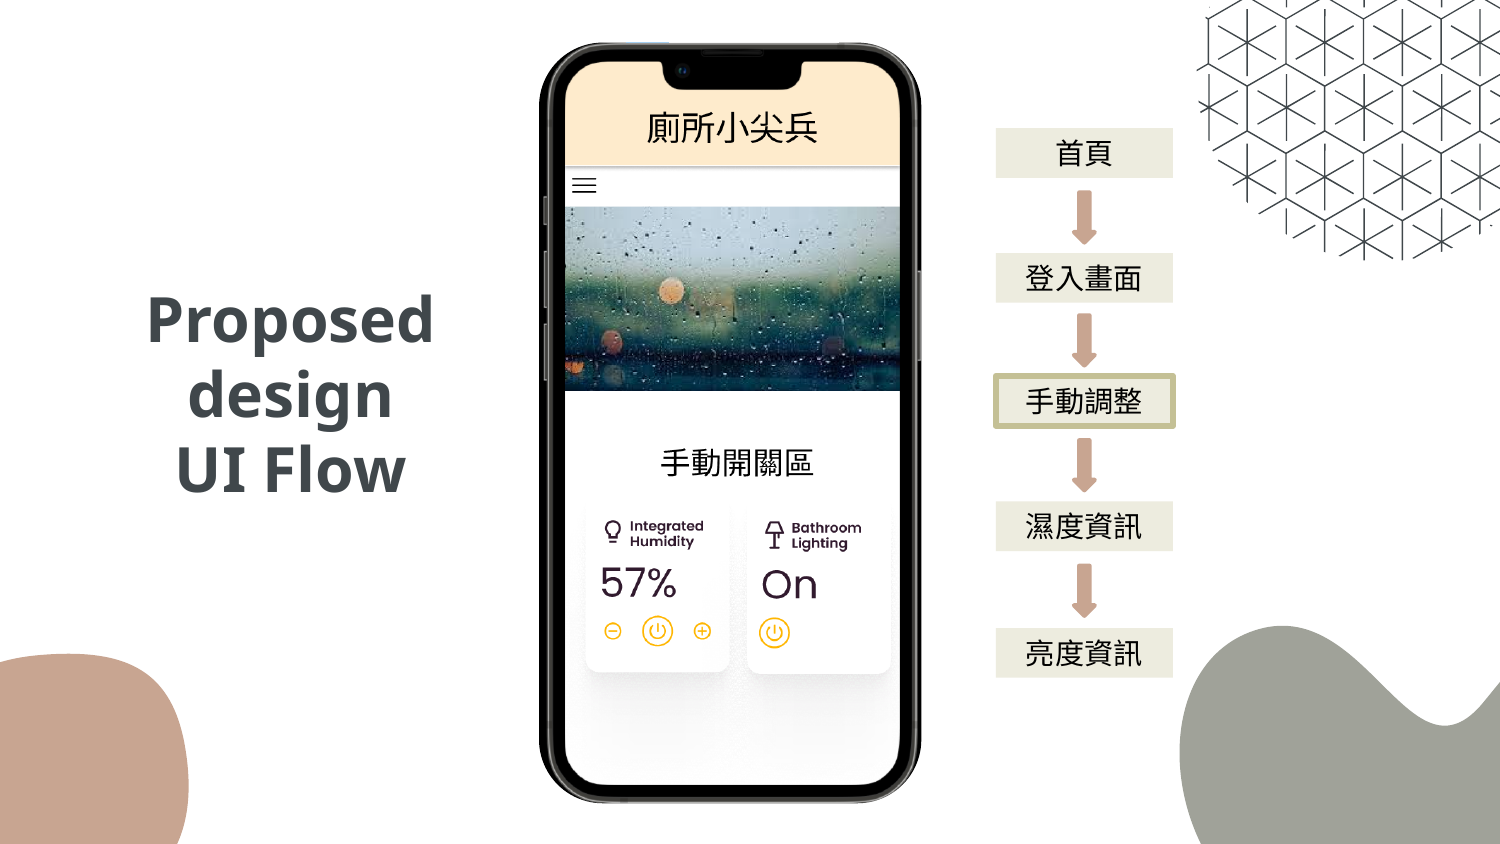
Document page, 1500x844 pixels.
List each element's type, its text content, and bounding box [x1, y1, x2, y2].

text_box 登入畫面 [995, 253, 1173, 303]
text_box 亮度資訊 [995, 628, 1173, 678]
text_box 首頁 [995, 128, 1173, 178]
title Proposed design UI Flow [70, 90, 512, 695]
text_box 手動調整 [995, 376, 1173, 426]
picture [538, 42, 922, 804]
text_box [1071, 190, 1097, 245]
text_box 濕度資訊 [995, 501, 1173, 552]
text_box [1071, 313, 1097, 368]
text_box [1071, 438, 1097, 493]
text_box [1071, 563, 1097, 618]
